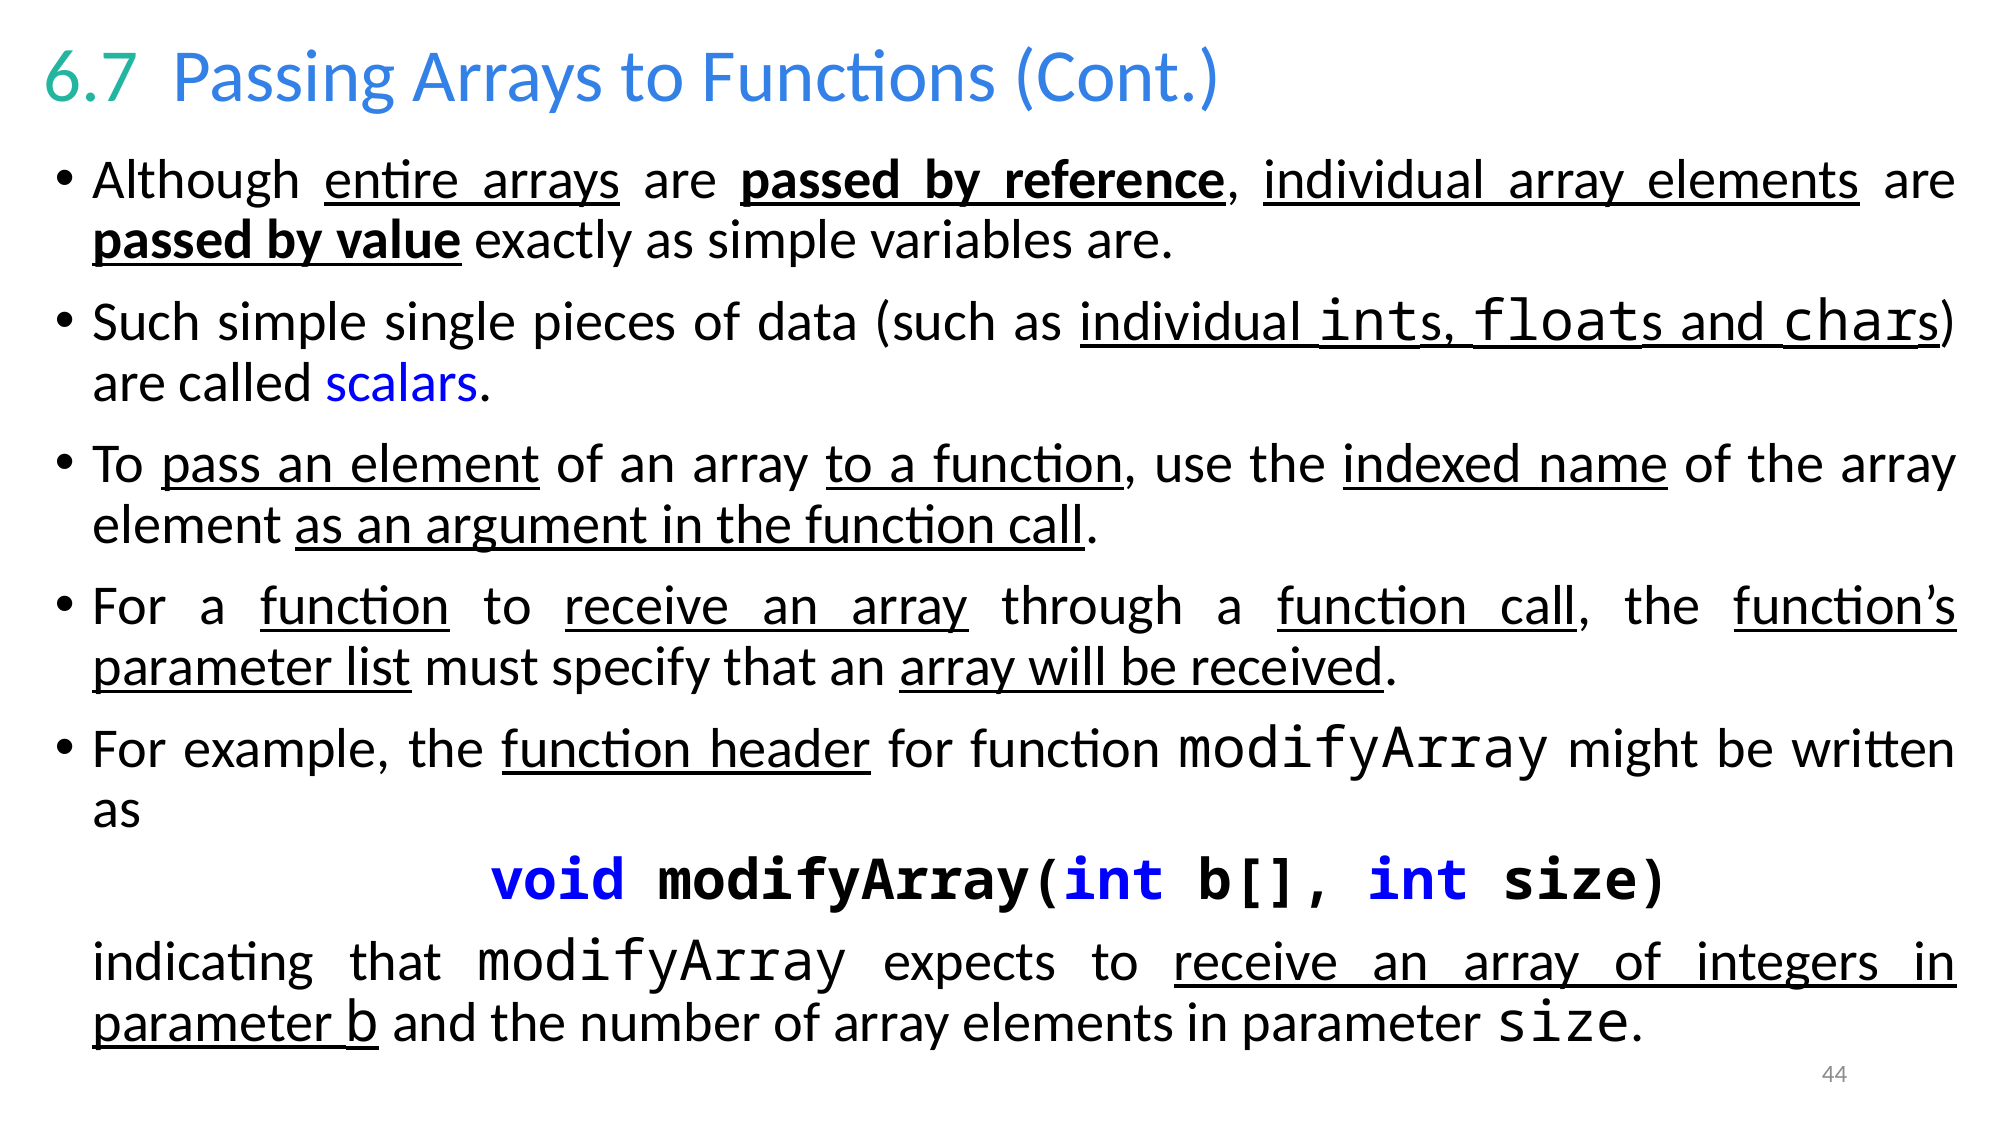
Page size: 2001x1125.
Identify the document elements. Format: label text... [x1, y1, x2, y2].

list Although entire arrays are passed by reference, individual array elements are passed by value exactly as simple variables are. Such simple single pieces of data (such as individual ints, floats and chars) are called scalars. To pass an element of an array to a function, use the indexed name of the array element as an argument in the function call. For a function to receive an array through a function call, the function’s parameter list must specify that an array will be received. For example, the function header for function modifyArray might be written as void modifyArray(int b[], int size) indicating that modifyArray expects to receive an array of integers in parameter b and the number of array elements in parameter size. [39, 142, 1972, 1103]
title 6.7 Passing Arrays to Functions (Cont.) [28, 22, 1754, 132]
slide_number 44 [1412, 1042, 1863, 1103]
